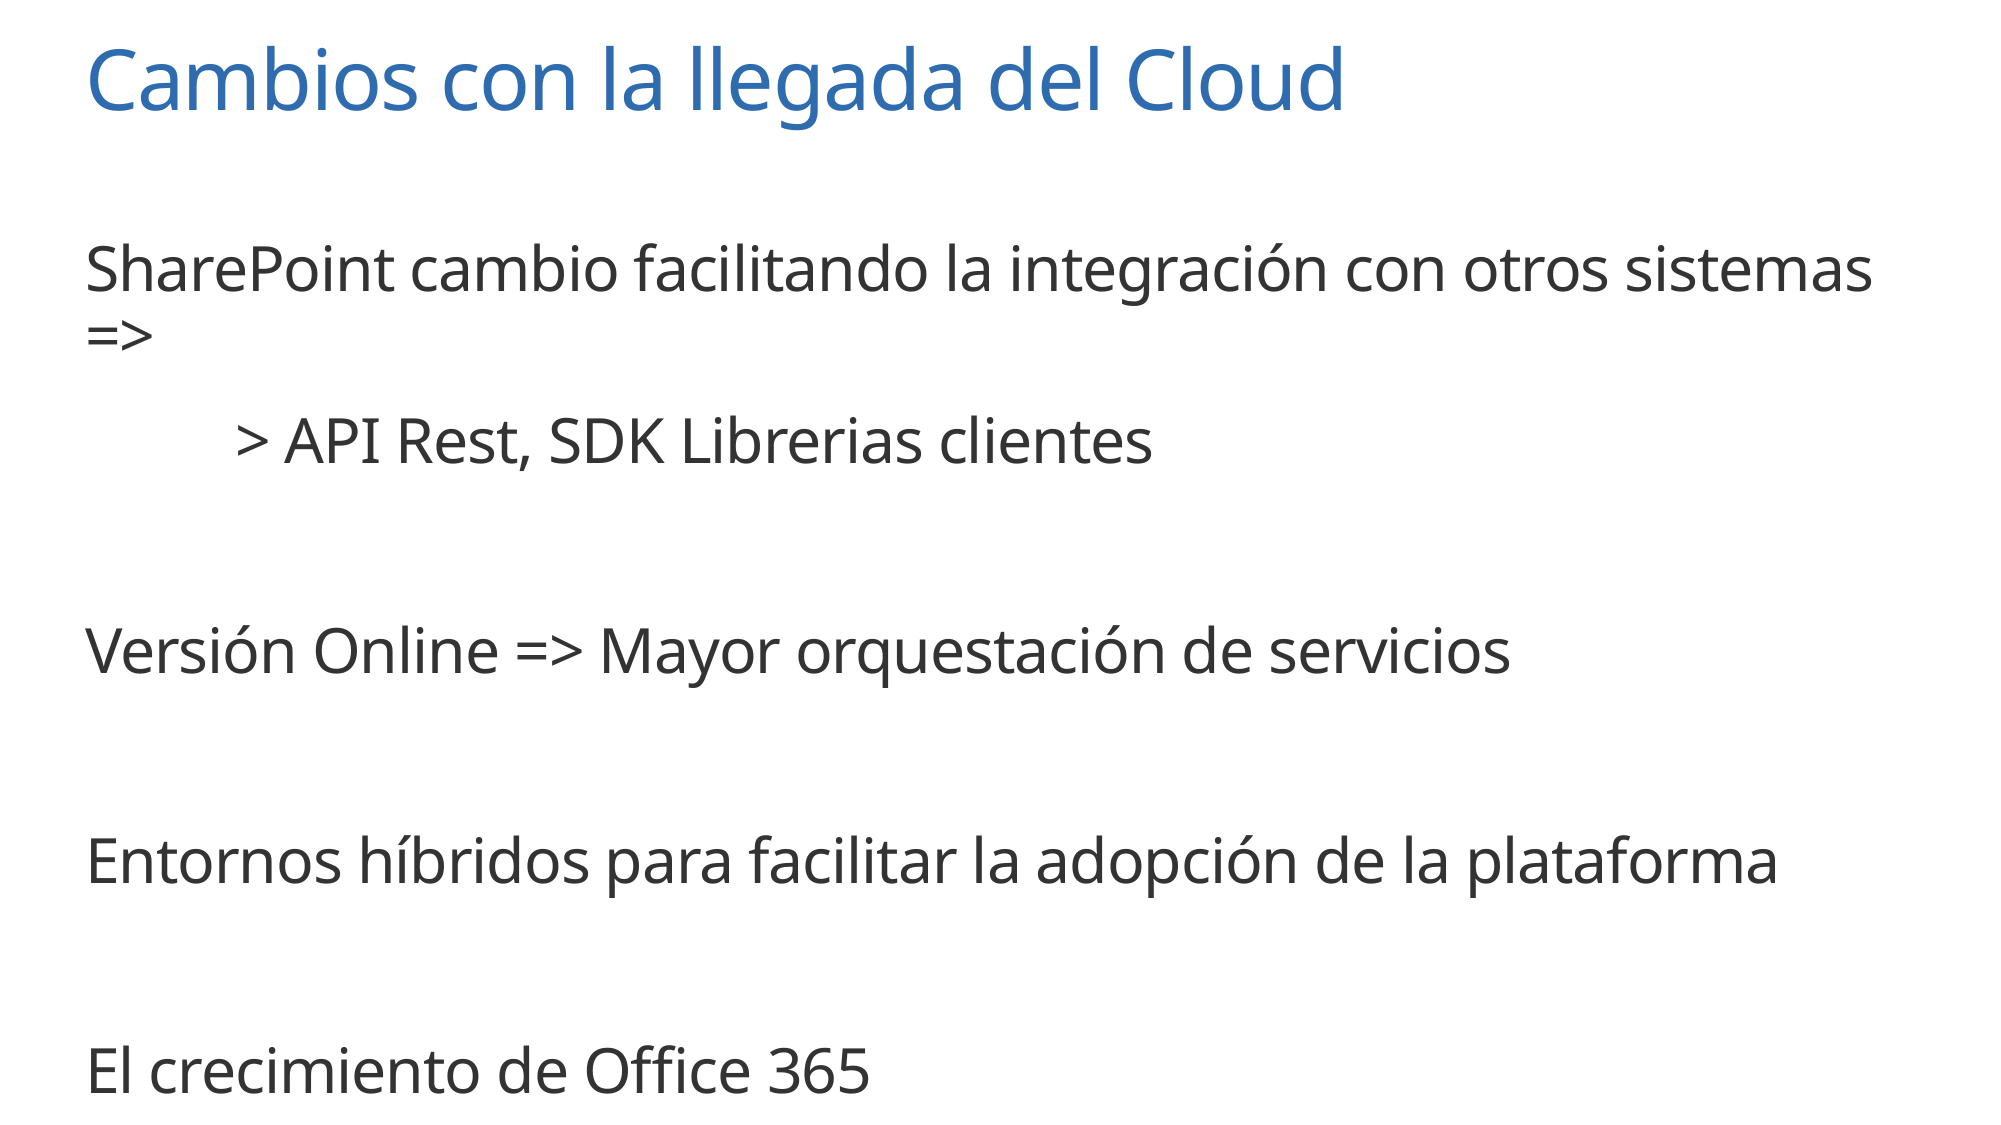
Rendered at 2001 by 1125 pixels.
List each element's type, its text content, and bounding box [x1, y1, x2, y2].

list SharePoint cambio facilitando la integración con otros sistemas => > API Rest, SDK Librerias clientes Versión Online => Mayor orquestación de servicios Entornos híbridos para facilitar la adopción de la plataforma El crecimiento de Office 365 [85, 237, 1915, 843]
title Cambios con la llegada del Cloud [85, 37, 1915, 161]
